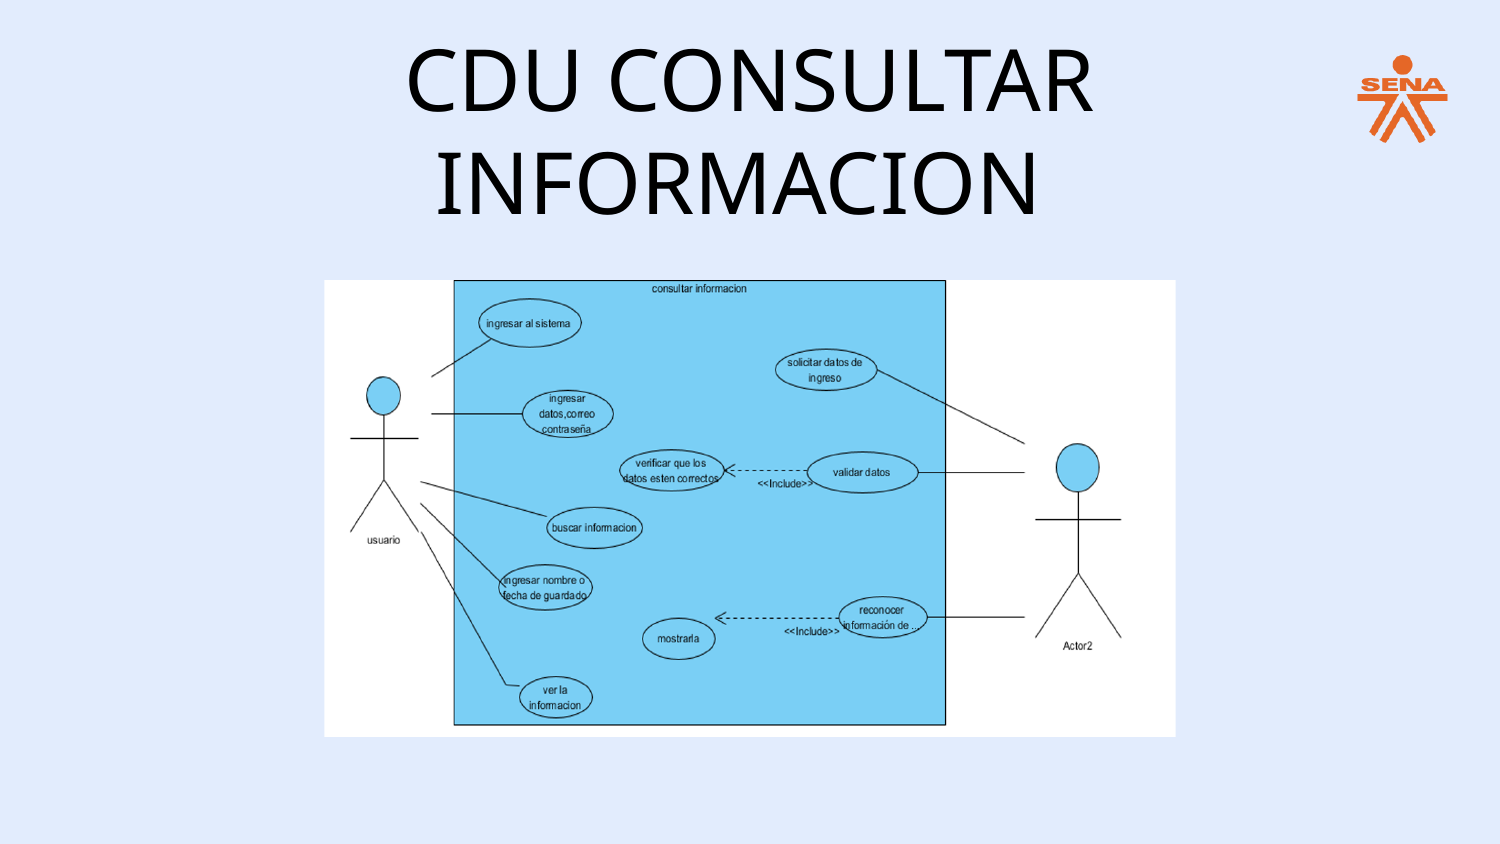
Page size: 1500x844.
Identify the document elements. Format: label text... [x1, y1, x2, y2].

text_box cdu CONSULTAR INFORMACION [218, 19, 1282, 237]
picture [0, 0, 1500, 844]
